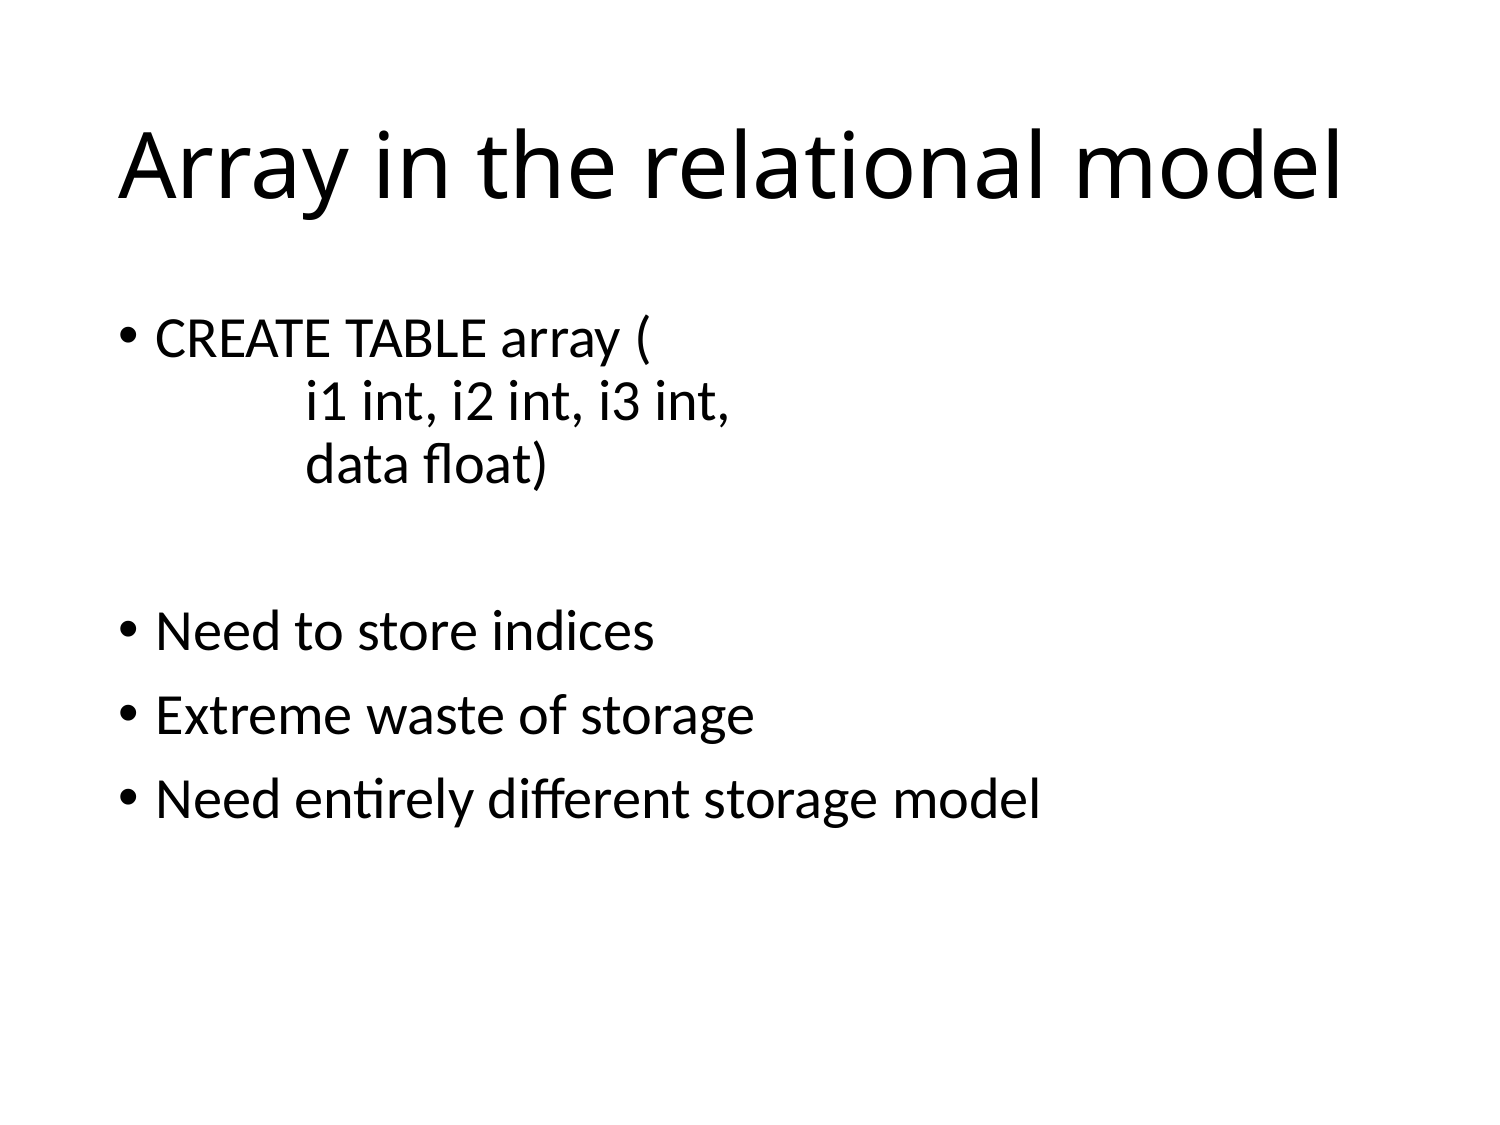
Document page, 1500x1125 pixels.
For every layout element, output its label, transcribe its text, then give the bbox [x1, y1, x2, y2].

title Array in the relational model [103, 59, 1397, 278]
list CREATE TABLE array ( i1 int, i2 int, i3 int, data float) Need to store indices Extreme waste of storage Need entirely different storage model [103, 299, 1397, 1014]
